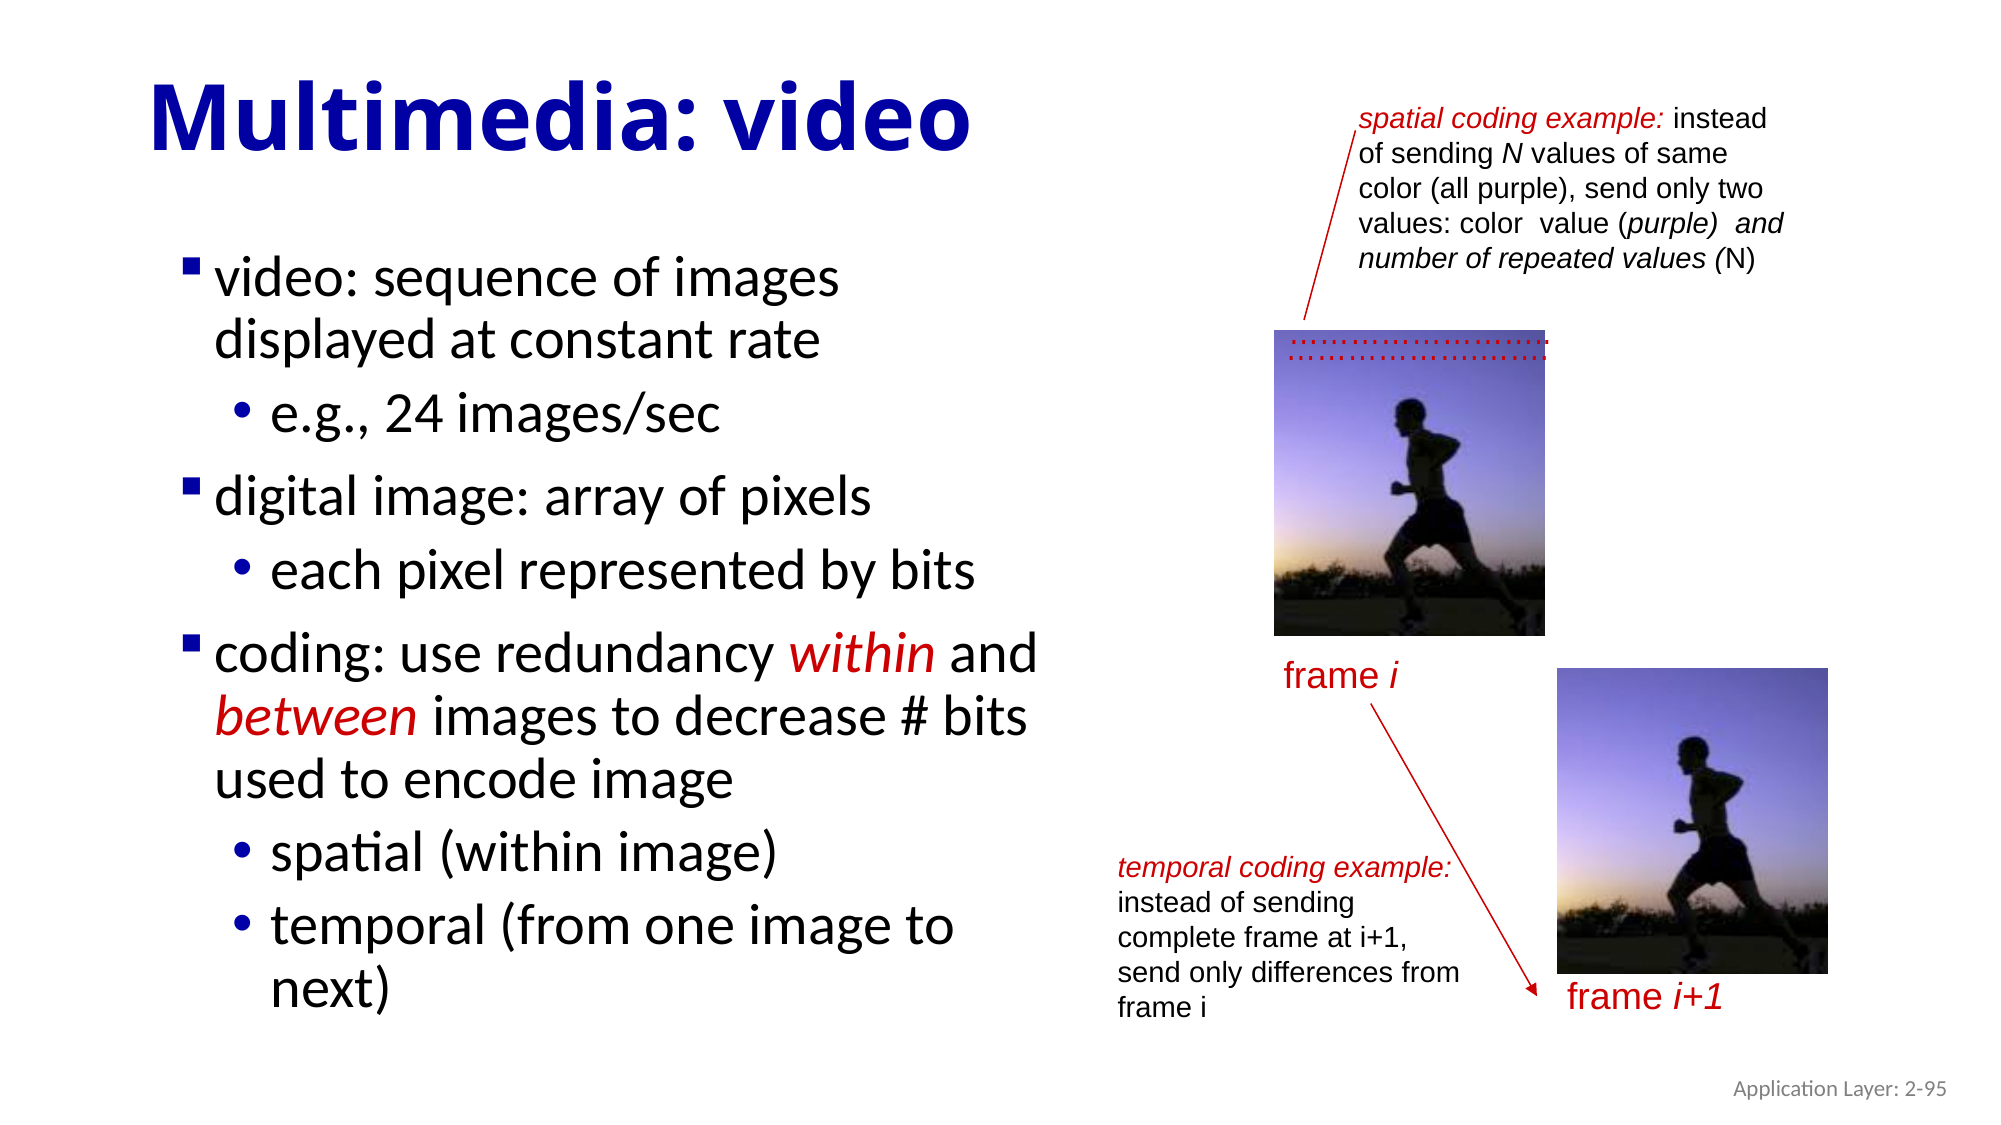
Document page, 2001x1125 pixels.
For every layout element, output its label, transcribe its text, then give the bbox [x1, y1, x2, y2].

picture [1557, 668, 1828, 974]
picture [1274, 377, 1545, 636]
title Multimedia: video [131, 47, 1856, 195]
text_box video: sequence of images displayed at constant rate e.g., 24 images/sec digital image: array of pixels each pixel represented by bits coding: use redundancy within and between images to decrease # bits used to encode image spatial (within image) temporal (from one image to next) [141, 238, 1079, 1044]
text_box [1102, 703, 1537, 1033]
text_box frame i+1 [1552, 964, 1740, 1024]
text_box frame i [1268, 643, 1413, 703]
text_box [1267, 92, 1805, 377]
slide_number Application Layer: 2- [1512, 1056, 1963, 1117]
